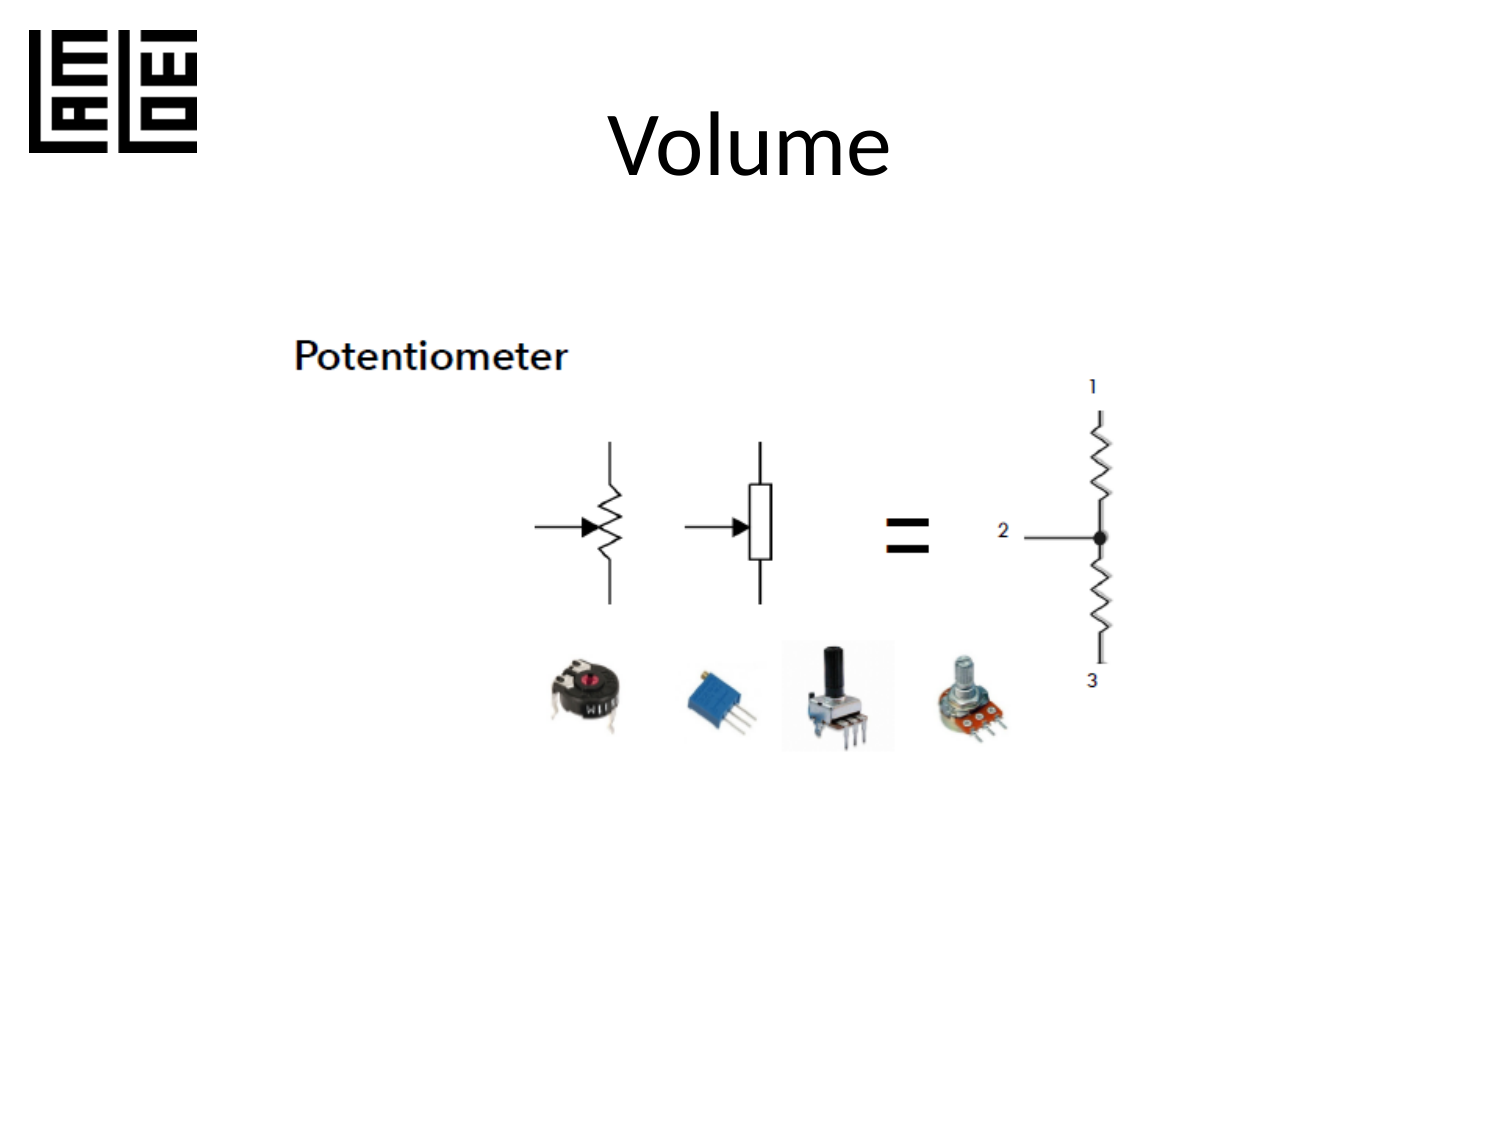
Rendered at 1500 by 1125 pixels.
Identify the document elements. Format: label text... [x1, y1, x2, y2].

title Volume [75, 45, 1425, 233]
picture [29, 30, 197, 153]
picture [277, 327, 1223, 798]
